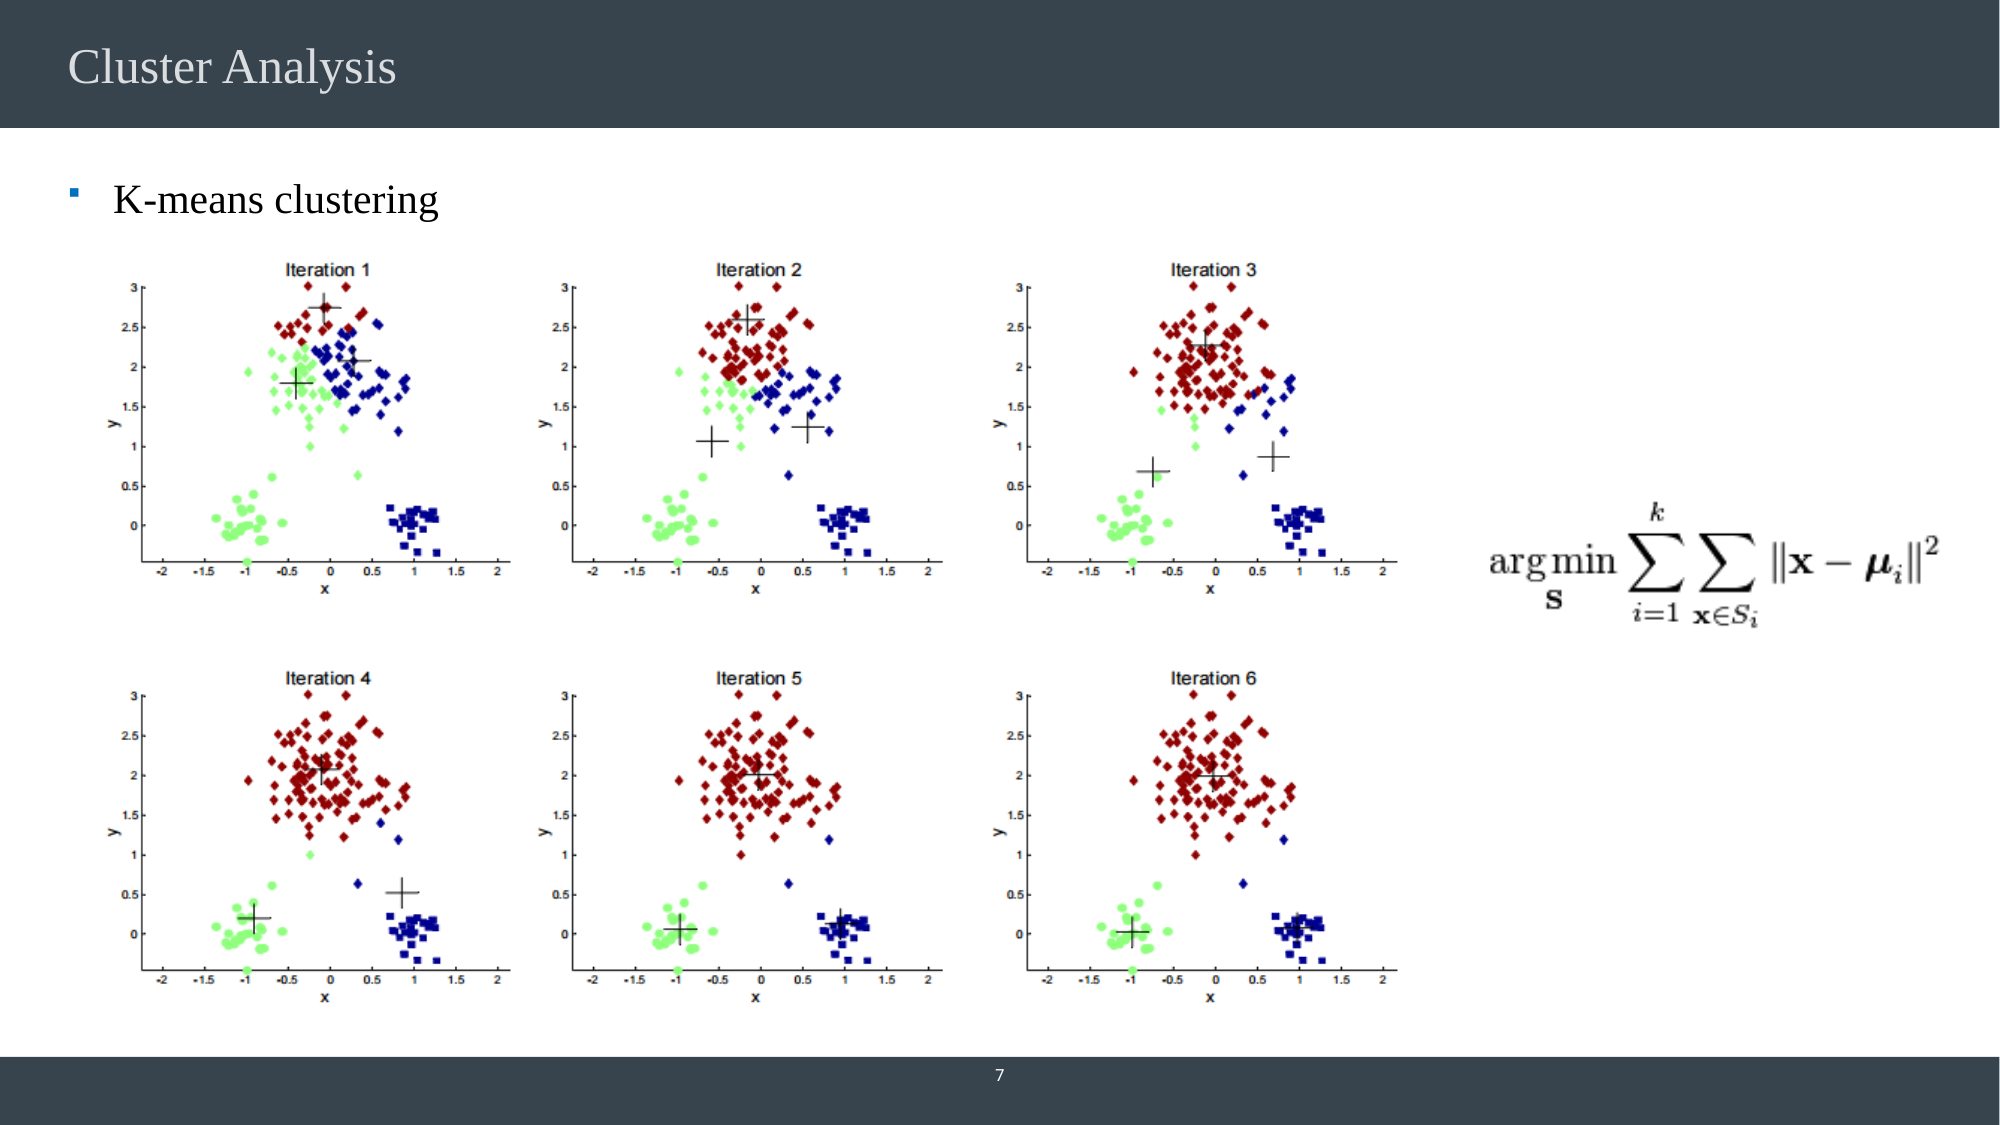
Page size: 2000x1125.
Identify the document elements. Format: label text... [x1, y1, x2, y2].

title Cluster Analysis [49, 30, 1950, 98]
list K-means clustering [49, 162, 1950, 1013]
slide_number 7 [916, 1062, 1083, 1091]
picture [1463, 490, 1950, 646]
picture [98, 255, 1459, 1035]
